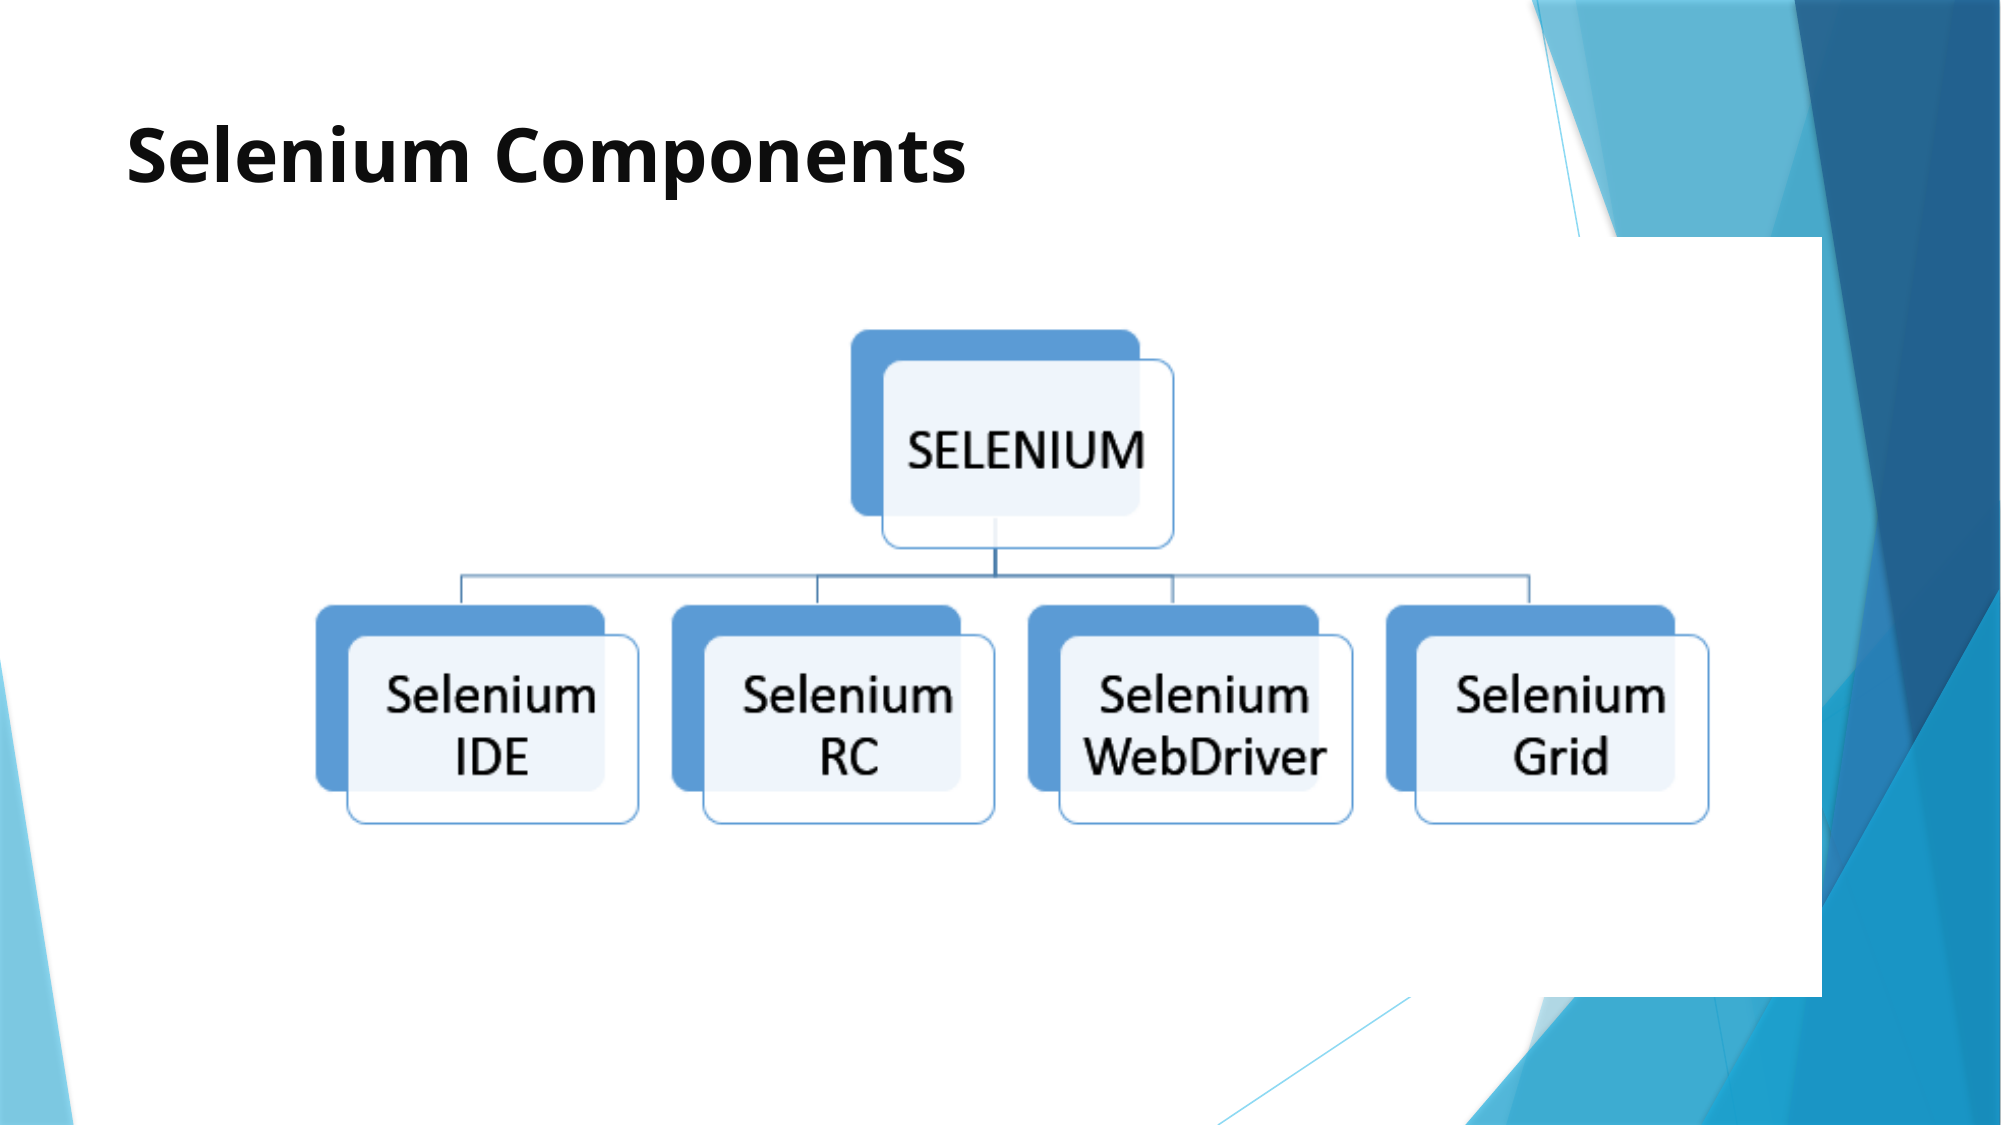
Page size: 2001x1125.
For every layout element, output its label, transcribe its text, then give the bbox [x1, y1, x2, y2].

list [177, 237, 1823, 998]
title Selenium Components [111, 99, 1522, 317]
